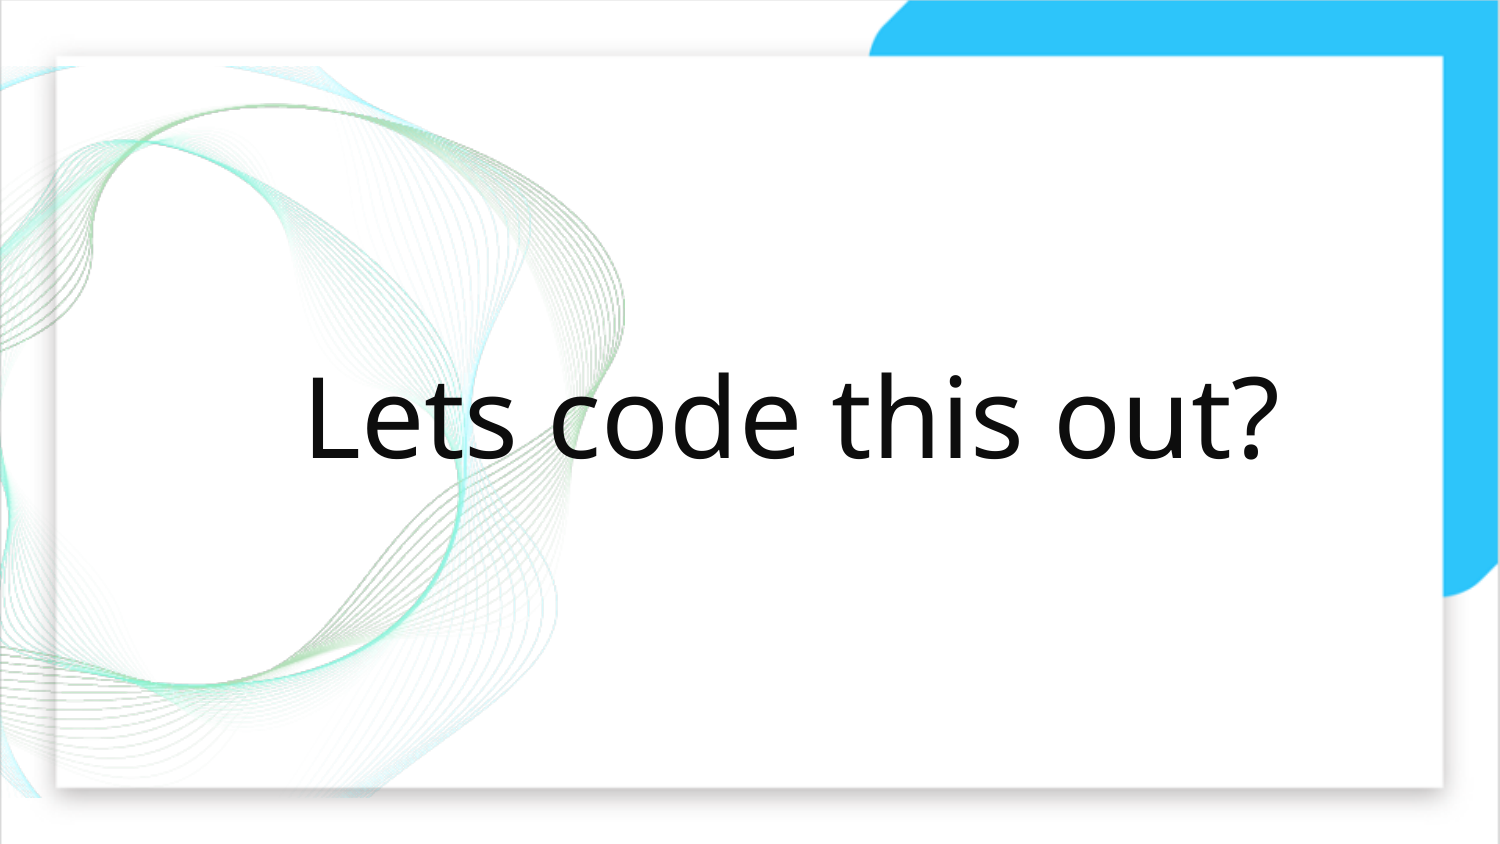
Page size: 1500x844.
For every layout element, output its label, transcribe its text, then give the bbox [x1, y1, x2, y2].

title Lets code this out? [681, 346, 1415, 629]
picture [0, 0, 1500, 844]
